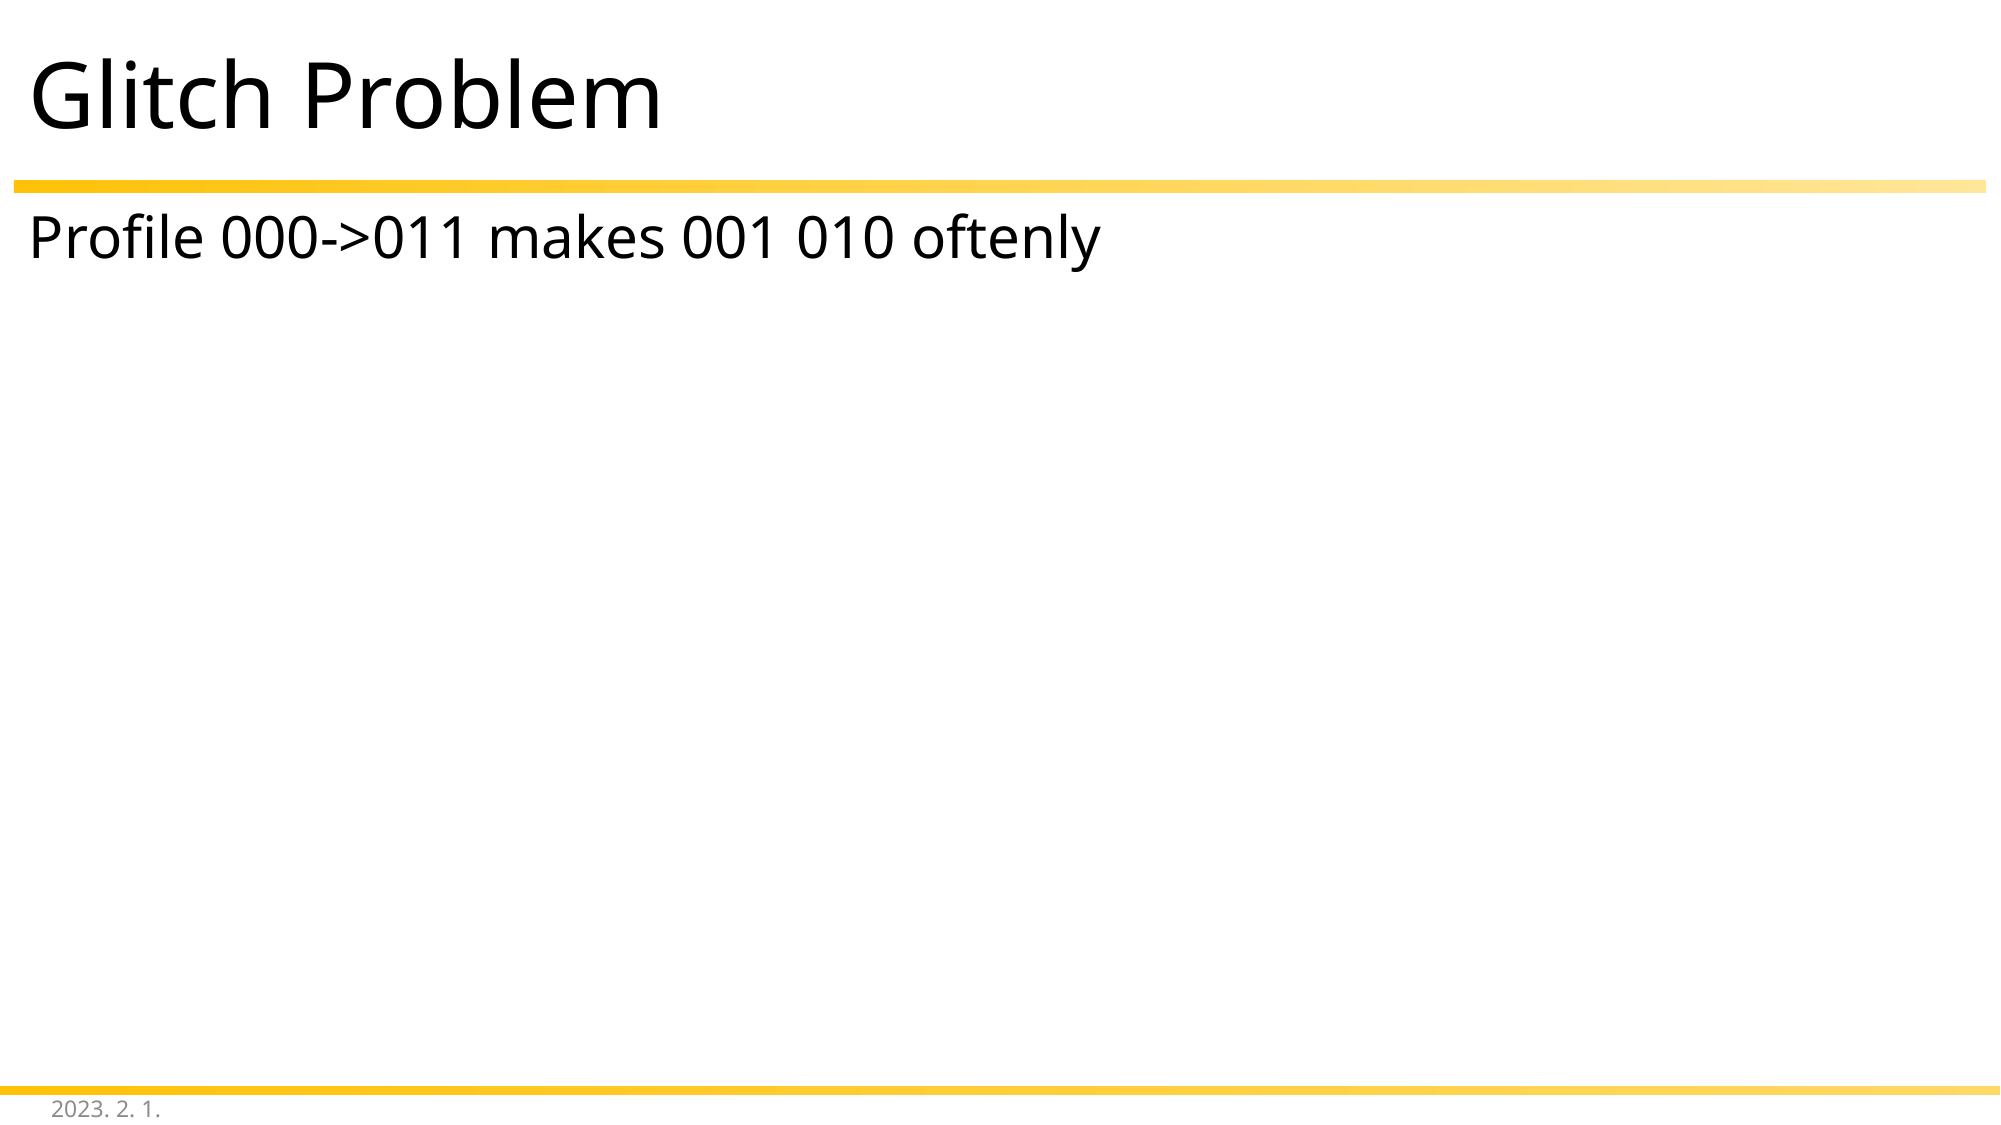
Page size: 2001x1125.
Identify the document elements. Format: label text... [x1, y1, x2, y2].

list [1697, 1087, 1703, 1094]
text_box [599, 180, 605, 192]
title Glitch Problem [13, 25, 1986, 173]
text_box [1840, 180, 1845, 192]
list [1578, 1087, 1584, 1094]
slide_number 2023. 2. 1. [36, 1078, 486, 1125]
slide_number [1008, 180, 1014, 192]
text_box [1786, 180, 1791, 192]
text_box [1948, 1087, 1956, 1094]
list Profile 000->011 makes 001 010 oftenly [13, 201, 1986, 1014]
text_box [1847, 180, 1851, 192]
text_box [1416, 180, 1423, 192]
